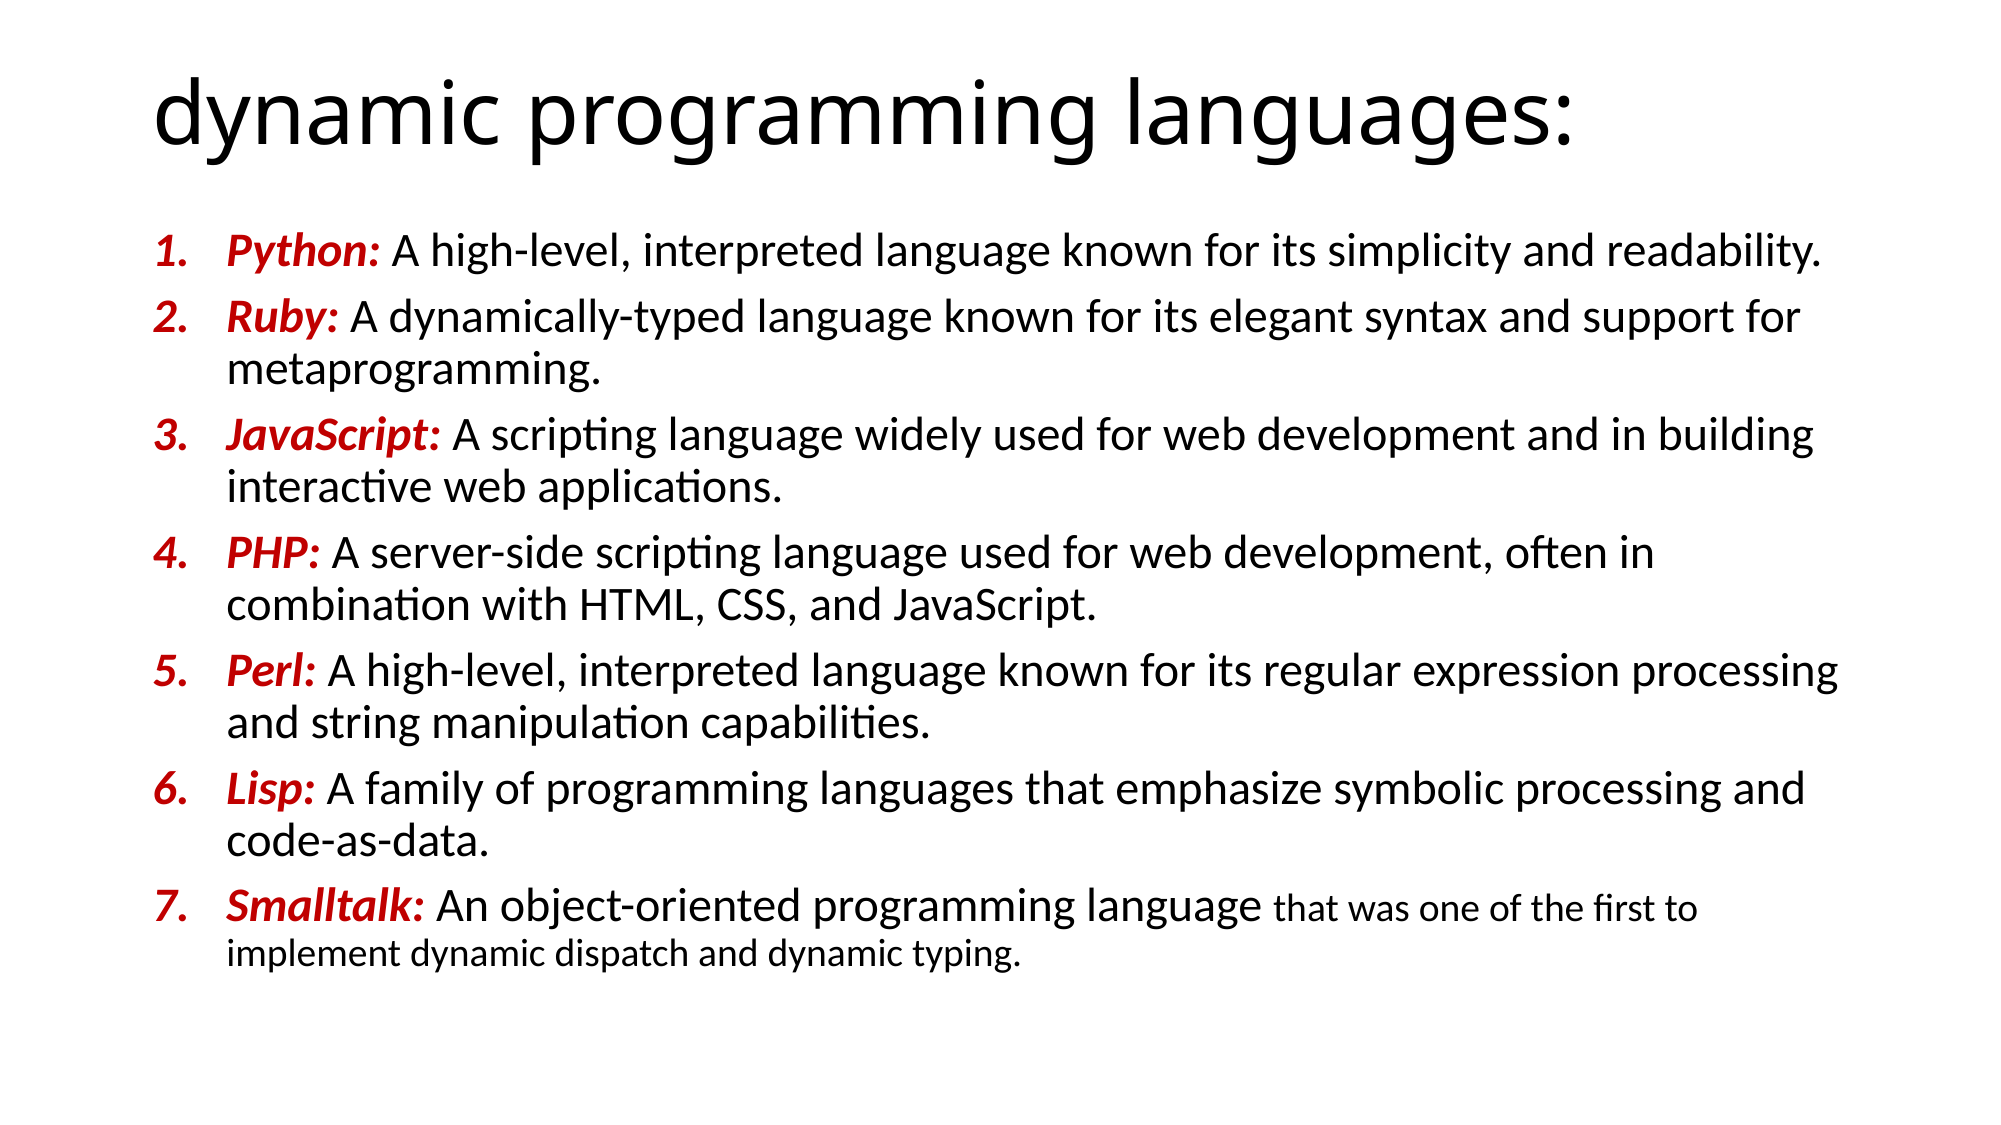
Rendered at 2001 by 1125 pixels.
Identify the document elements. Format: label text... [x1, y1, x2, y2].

list Python: A high-level, interpreted language known for its simplicity and readability. Ruby: A dynamically-typed language known for its elegant syntax and support for metaprogramming. JavaScript: A scripting language widely used for web development and in building interactive web applications. PHP: A server-side scripting language used for web development, often in combination with HTML, CSS, and JavaScript. Perl: A high-level, interpreted language known for its regular expression processing and string manipulation capabilities. Lisp: A family of programming languages that emphasize symbolic processing and code-as-data. Smalltalk: An object-oriented programming language that was one of the first to implement dynamic dispatch and dynamic typing. [137, 217, 1863, 1014]
title dynamic programming languages: [137, 59, 1863, 217]
